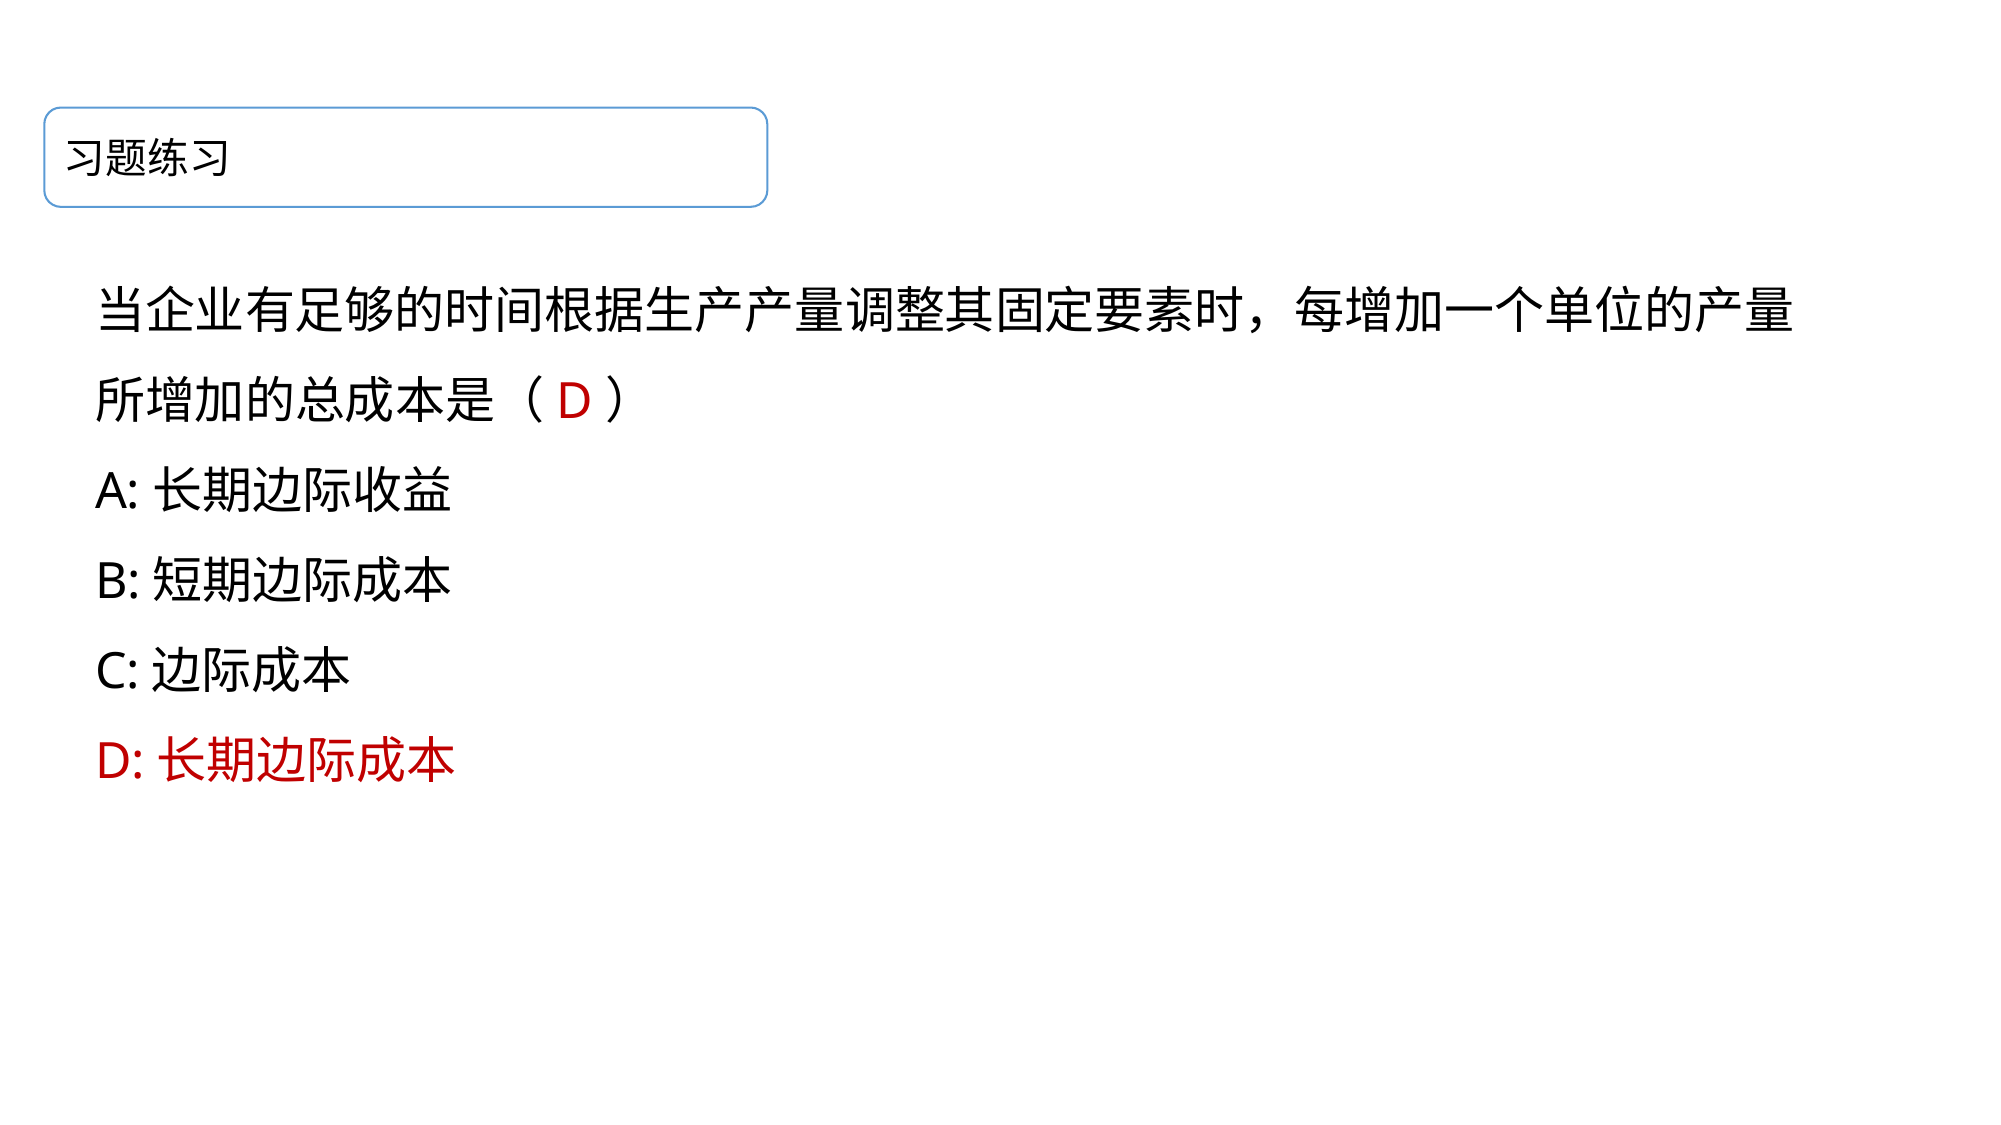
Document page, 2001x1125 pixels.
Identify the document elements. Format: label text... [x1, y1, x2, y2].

text_box 习题练习 [43, 106, 769, 208]
text_box 当企业有足够的时间根据生产产量调整其固定要素时，每增加一个单位的产量所增加的总成本是（D） A:长期边际收益 B:短期边际成本 C:边际成本 D:长期边际成本 [80, 241, 1849, 797]
